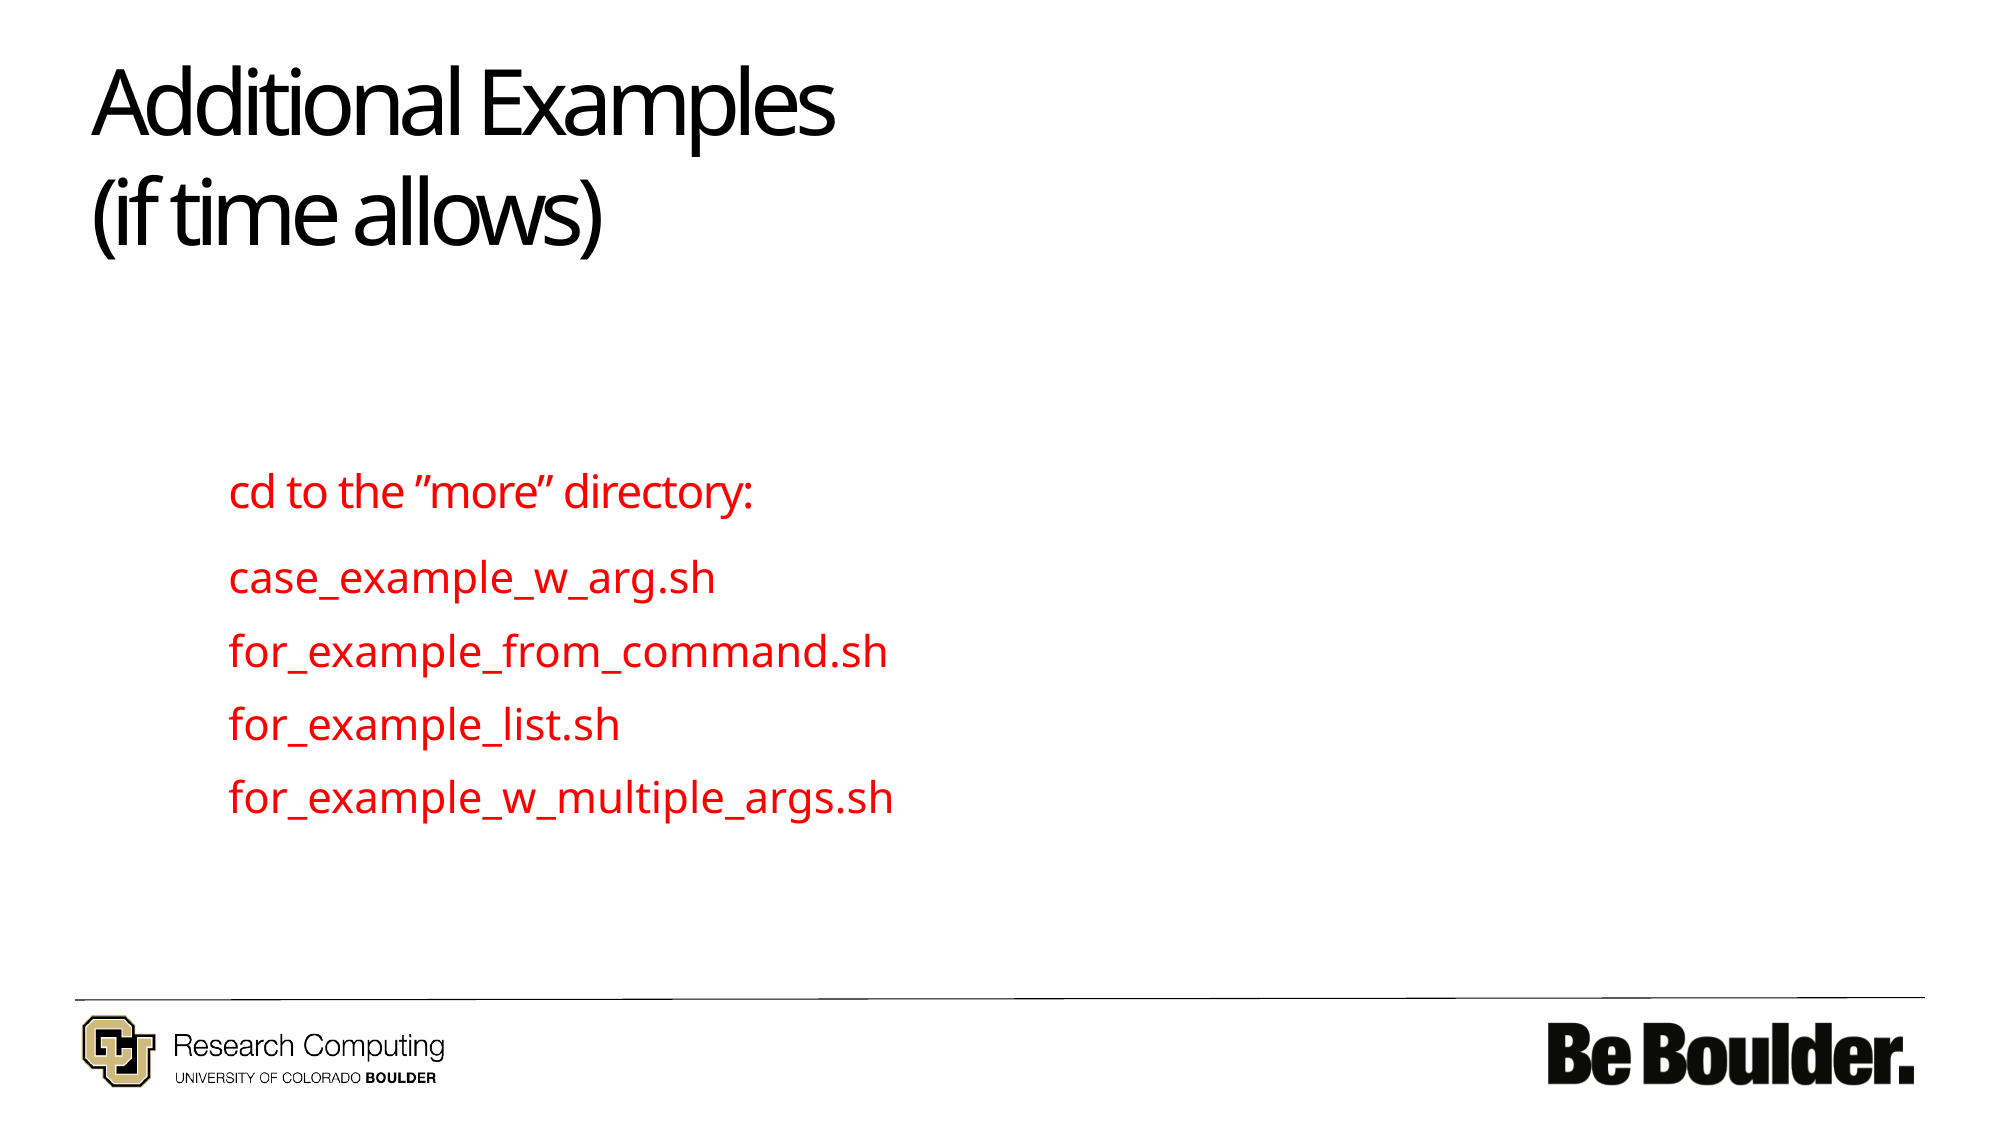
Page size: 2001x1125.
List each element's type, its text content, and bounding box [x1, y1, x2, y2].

title Additional Examples (if time allows) [86, 37, 1893, 264]
picture [81, 1015, 444, 1088]
picture [1524, 1015, 1938, 1088]
text_box cd to the ”more” directory: case_example_w_arg.sh for_example_from_command.sh for_example_list.sh for_example_w_multiple_args.sh [173, 413, 1761, 823]
